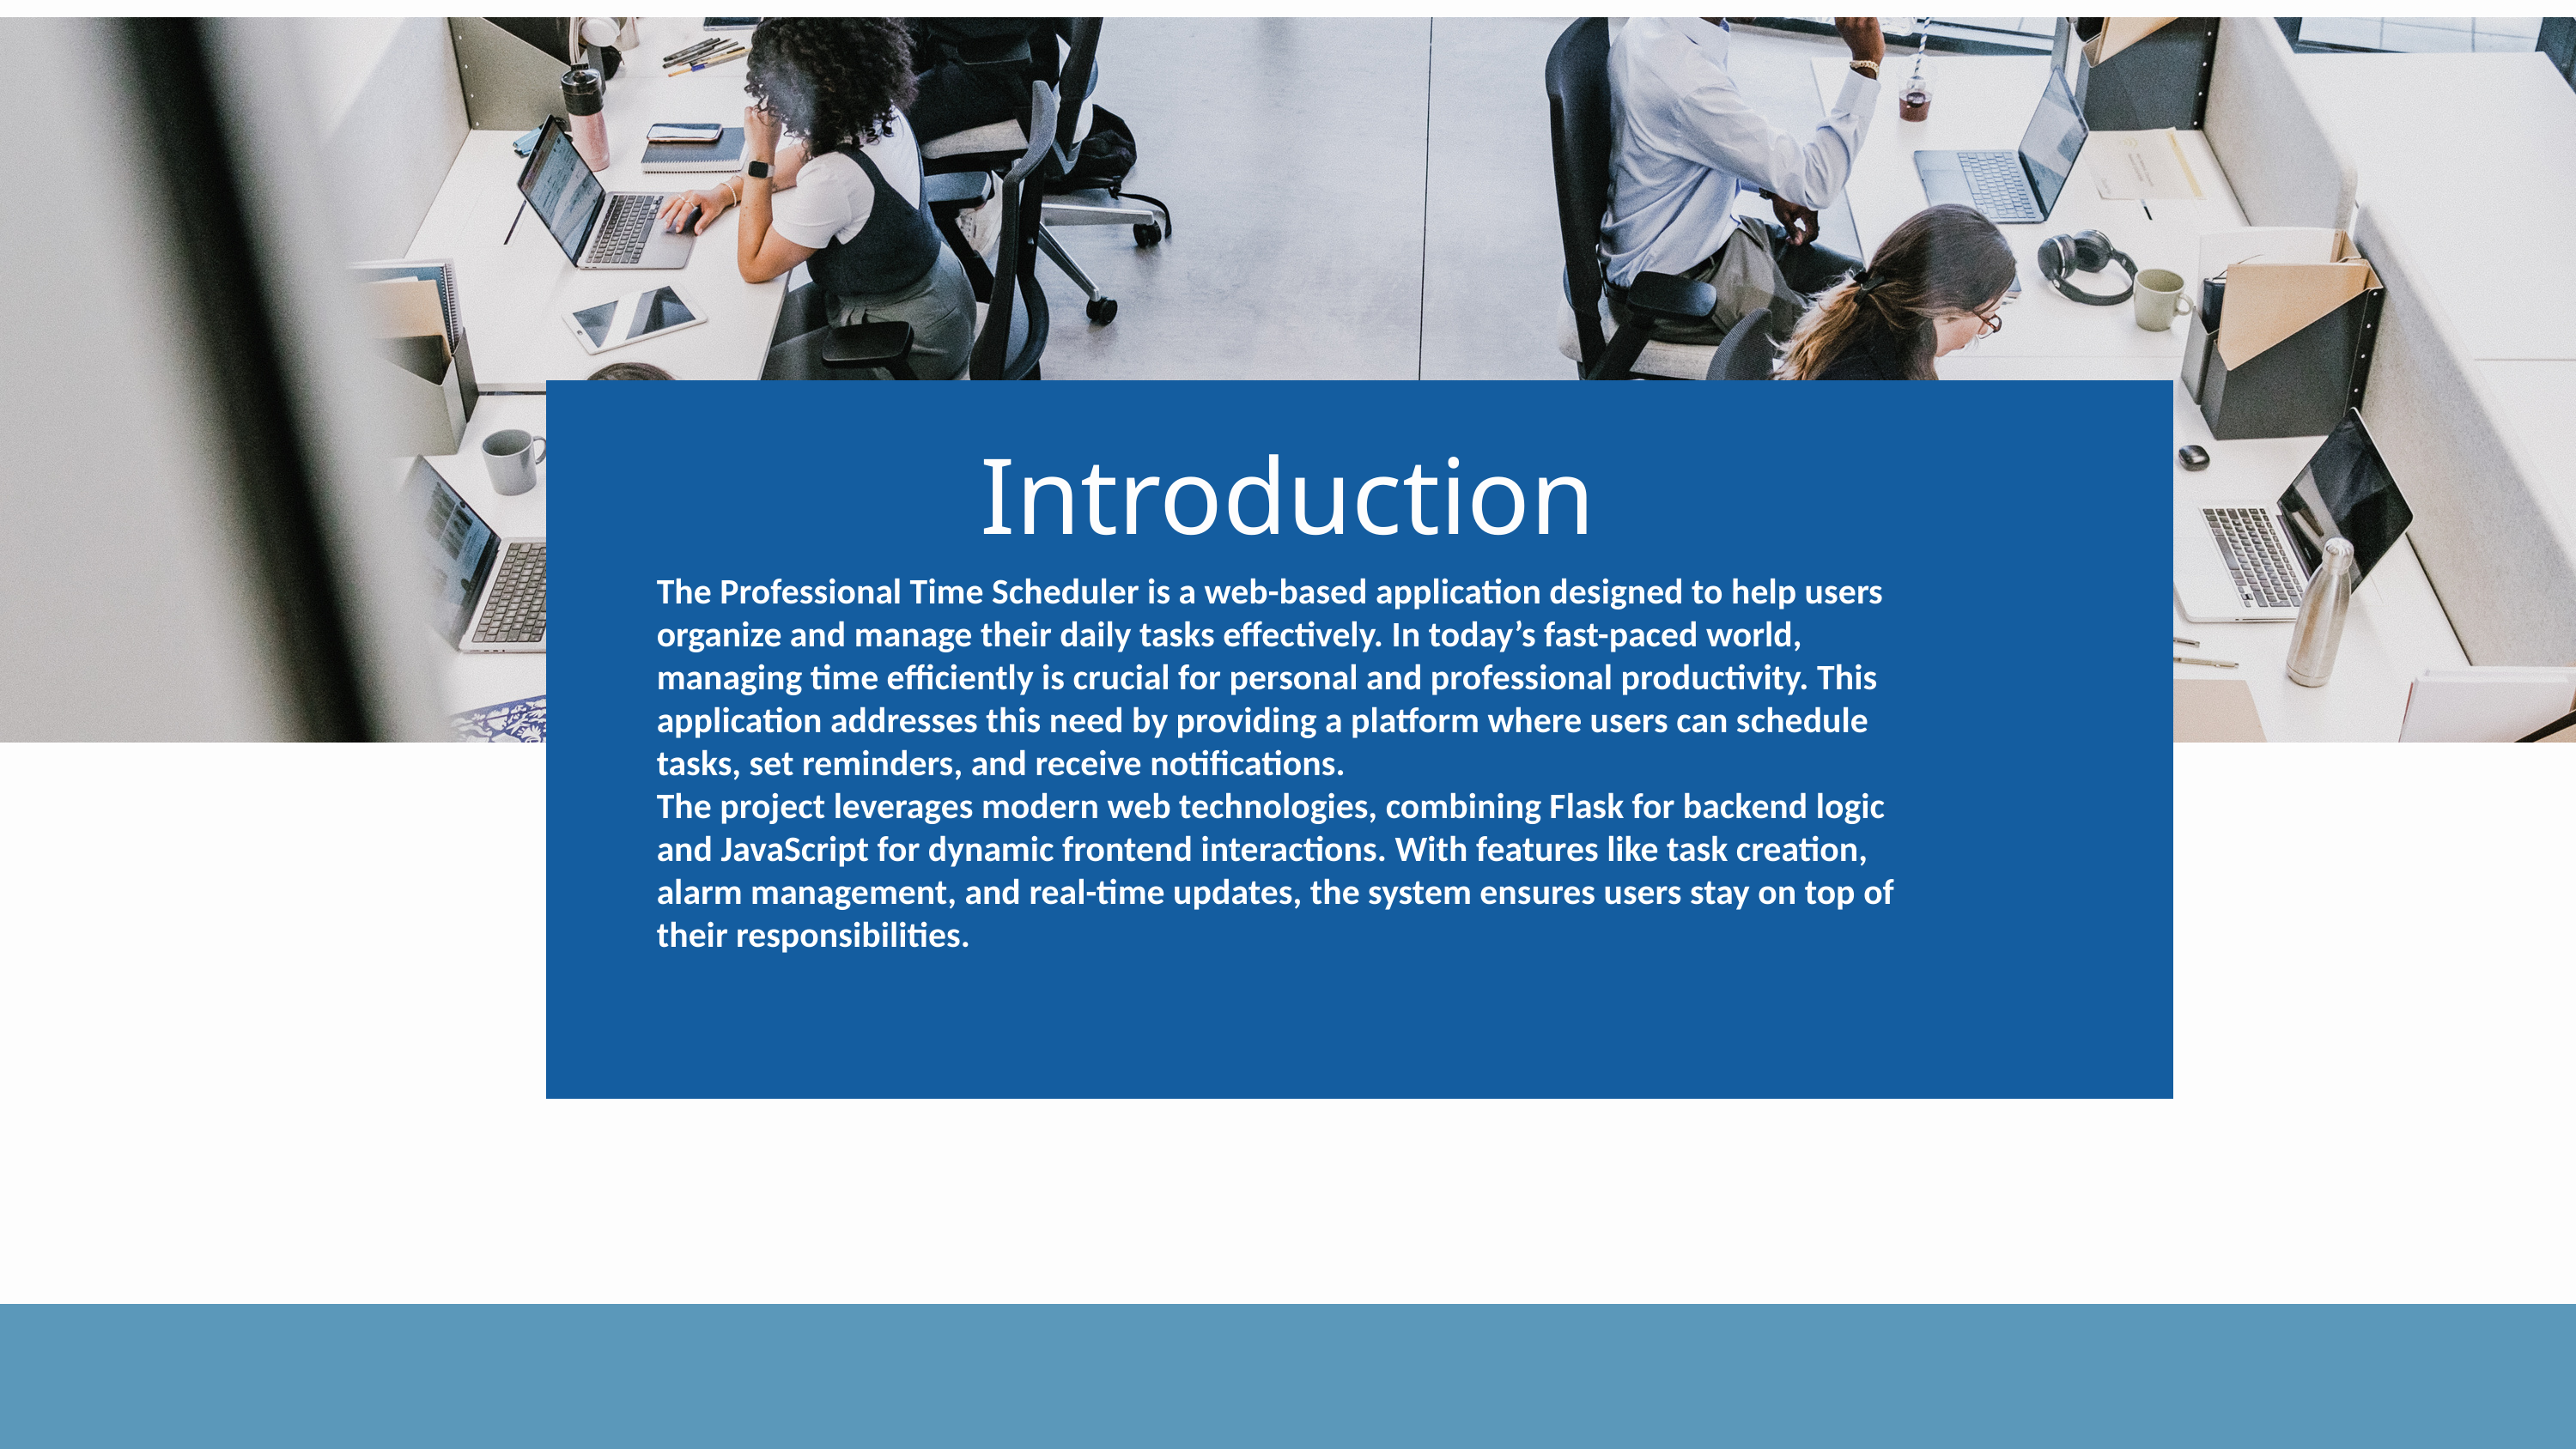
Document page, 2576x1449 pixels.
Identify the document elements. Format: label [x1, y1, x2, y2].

text_box [0, 1303, 2576, 1449]
text_box [545, 379, 2174, 1100]
text_box [0, 17, 2576, 743]
